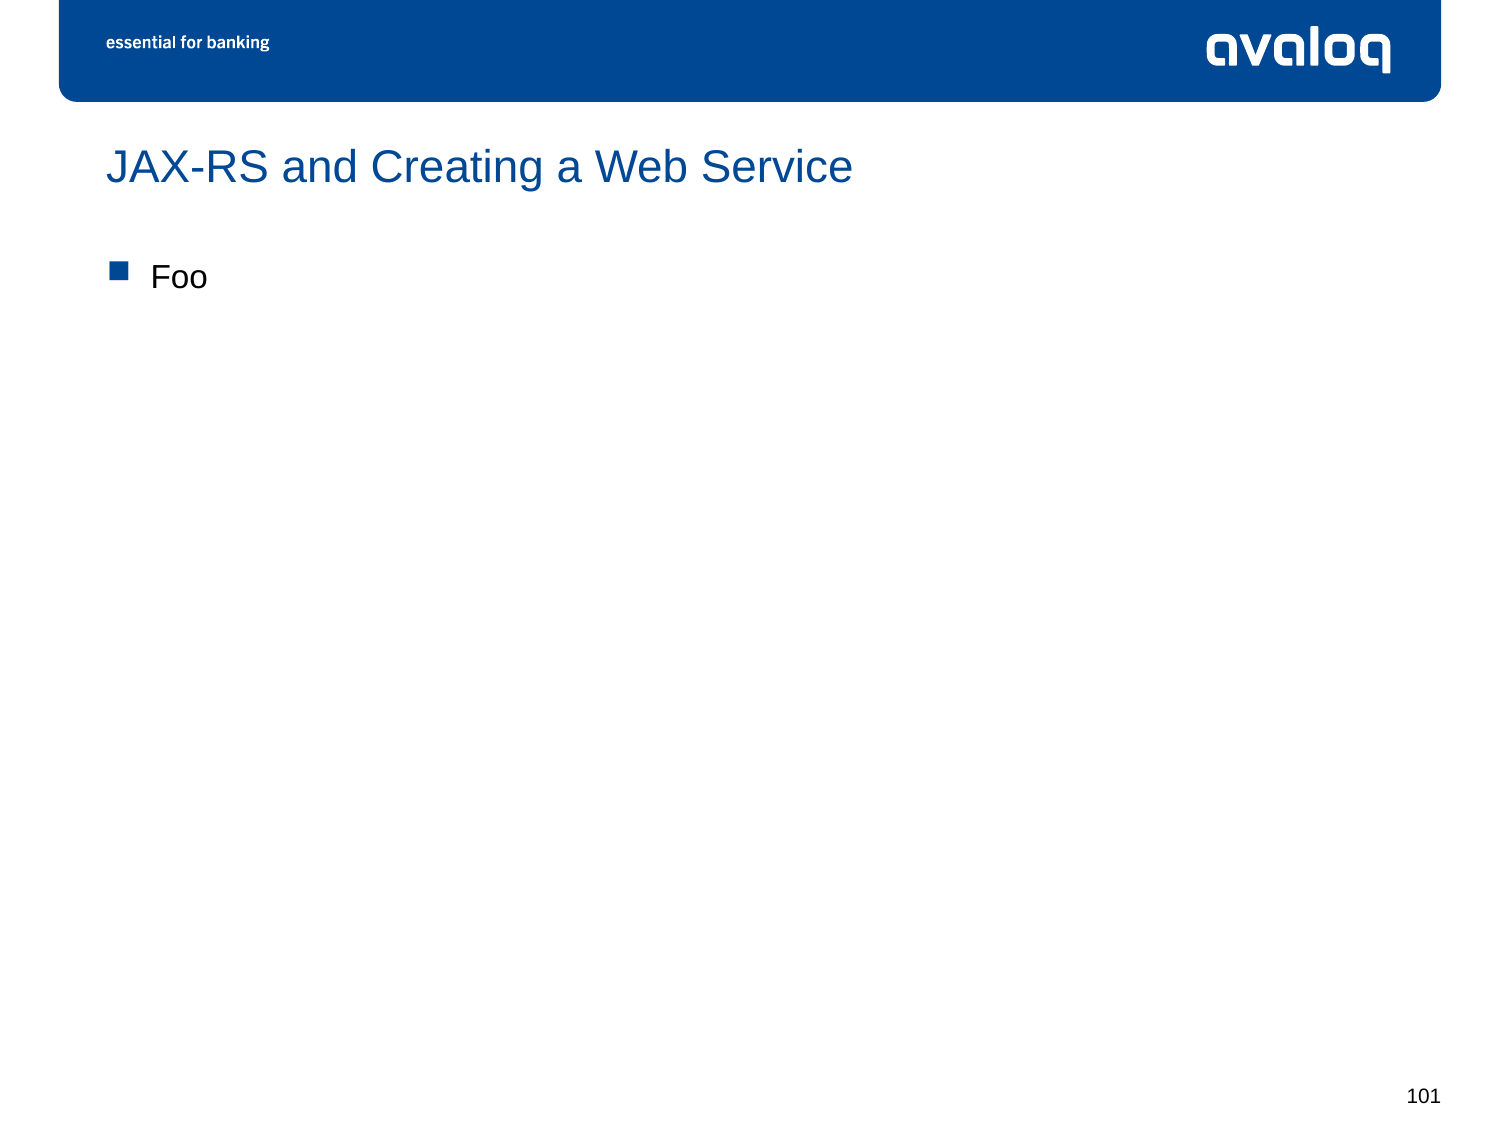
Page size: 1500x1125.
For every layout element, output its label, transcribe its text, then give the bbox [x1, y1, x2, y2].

title JAX-RS and Creating a Web Service [105, 142, 1394, 215]
slide_number 101 [1200, 1082, 1442, 1112]
list Foo [105, 255, 1394, 1042]
